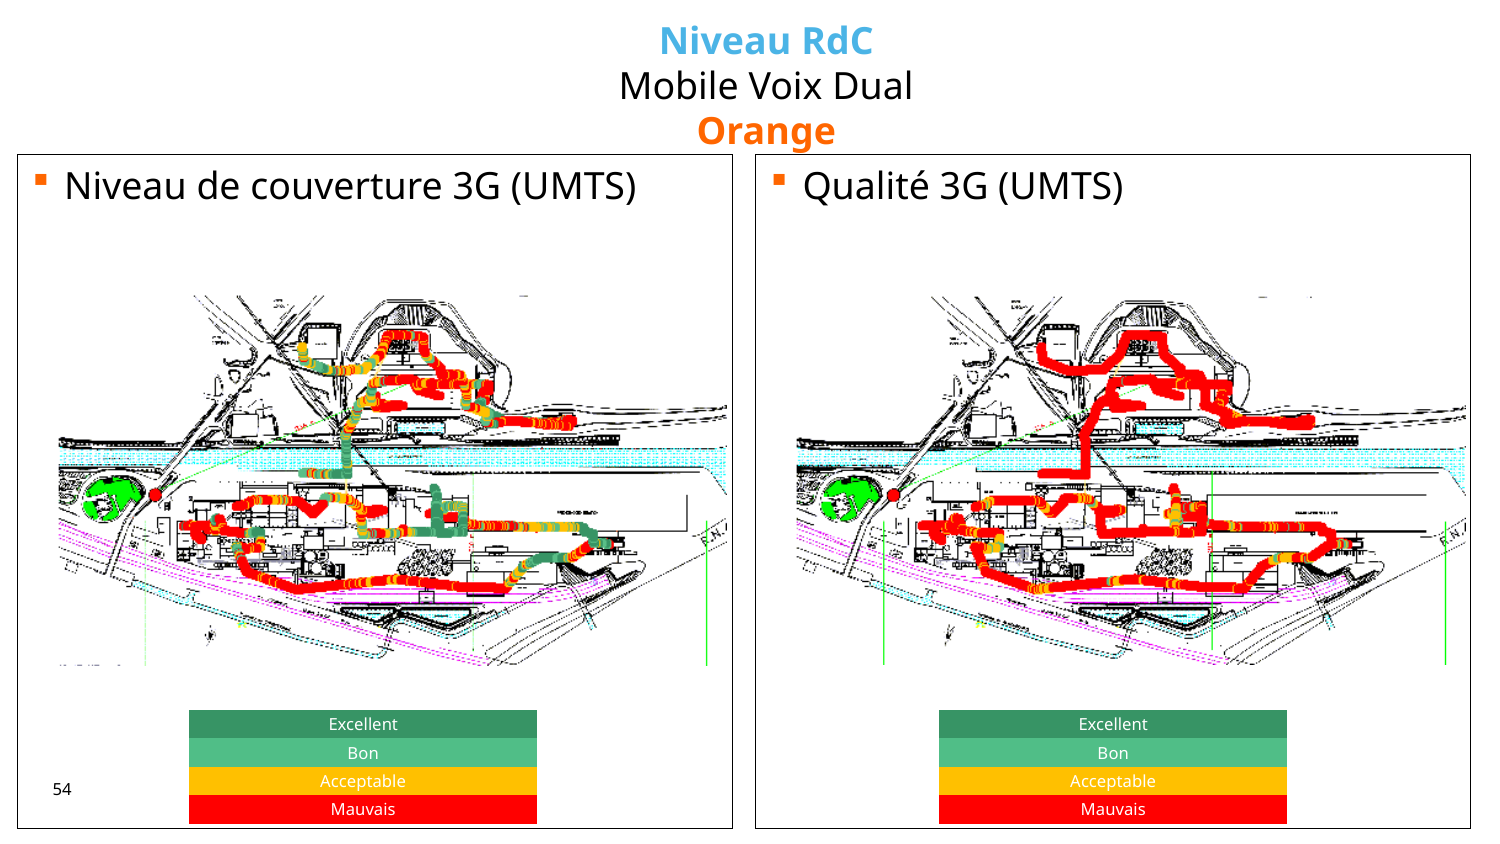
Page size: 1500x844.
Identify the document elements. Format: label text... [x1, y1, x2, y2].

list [761, 261, 1466, 665]
text_box Niveau RdC Mobile Voix Dual Orange [187, 9, 1346, 125]
table_cell Bon [189, 738, 537, 767]
table_header Excellent [939, 710, 1287, 738]
table_cell Acceptable [939, 767, 1287, 795]
table_cell Bon [939, 738, 1287, 767]
text_box Qualité 3G (UMTS) [755, 154, 1471, 829]
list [22, 260, 727, 666]
text_box Niveau de couverture 3G (UMTS) [17, 154, 733, 829]
table_cell Mauvais [189, 795, 537, 824]
table_cell Acceptable [189, 767, 537, 795]
table_header Excellent [189, 710, 537, 738]
table_cell Mauvais [939, 795, 1287, 824]
